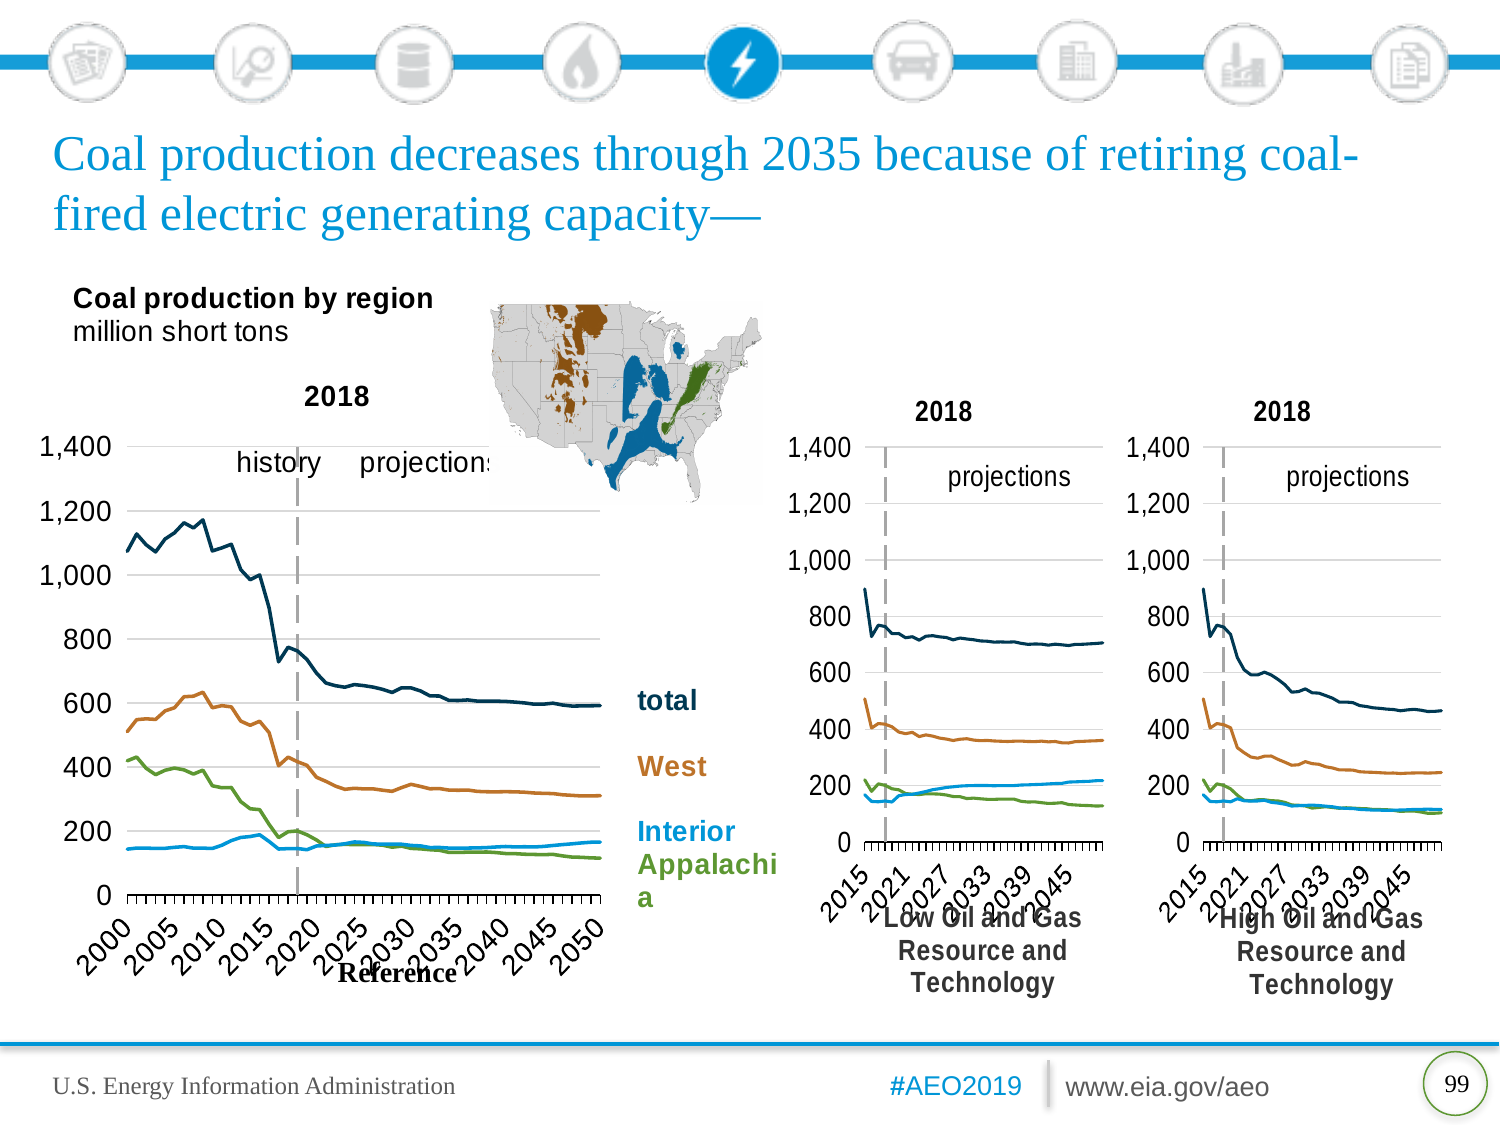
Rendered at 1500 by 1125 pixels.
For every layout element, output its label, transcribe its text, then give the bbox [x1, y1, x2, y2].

chart [38, 276, 1466, 1015]
picture [37, 10, 46, 111]
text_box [46, 9, 1457, 118]
title Coal production decreases through 2035 because of retiring coal-fired electric generating capacity— [38, 123, 1466, 248]
slide_number 99 [1414, 1053, 1500, 1113]
